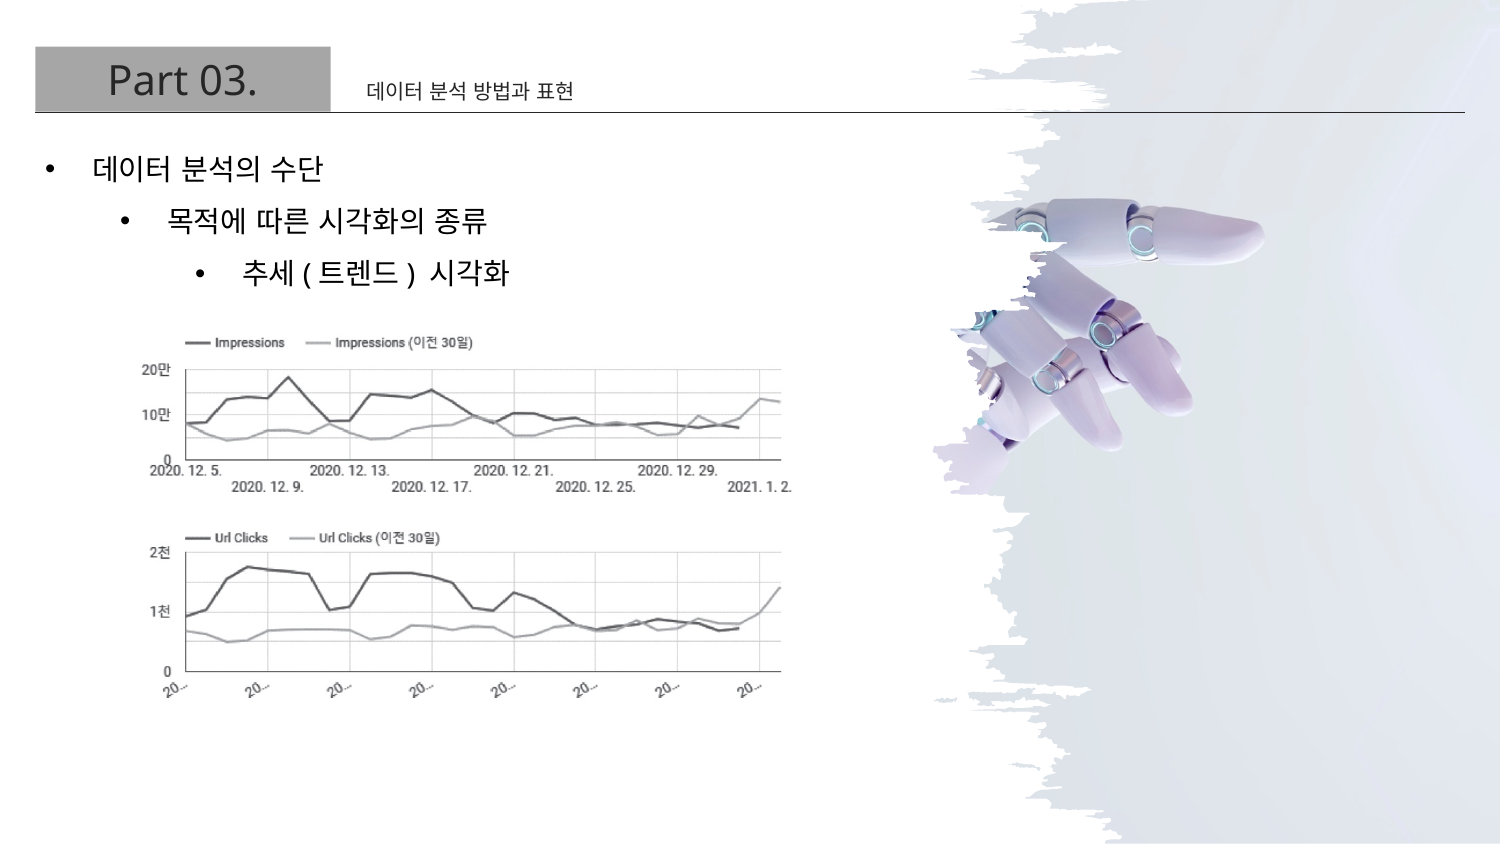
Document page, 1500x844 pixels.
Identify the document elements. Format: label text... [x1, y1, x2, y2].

text_box 데이터 분석 방법과 표현 [316, 71, 625, 111]
picture [855, 0, 1500, 844]
picture [134, 333, 807, 713]
text_box Part 03. [35, 46, 331, 111]
text_box 데이터 분석의 수단 목적에 따른 시각화의 종류 추세(트렌드) 시각화 [30, 125, 850, 351]
